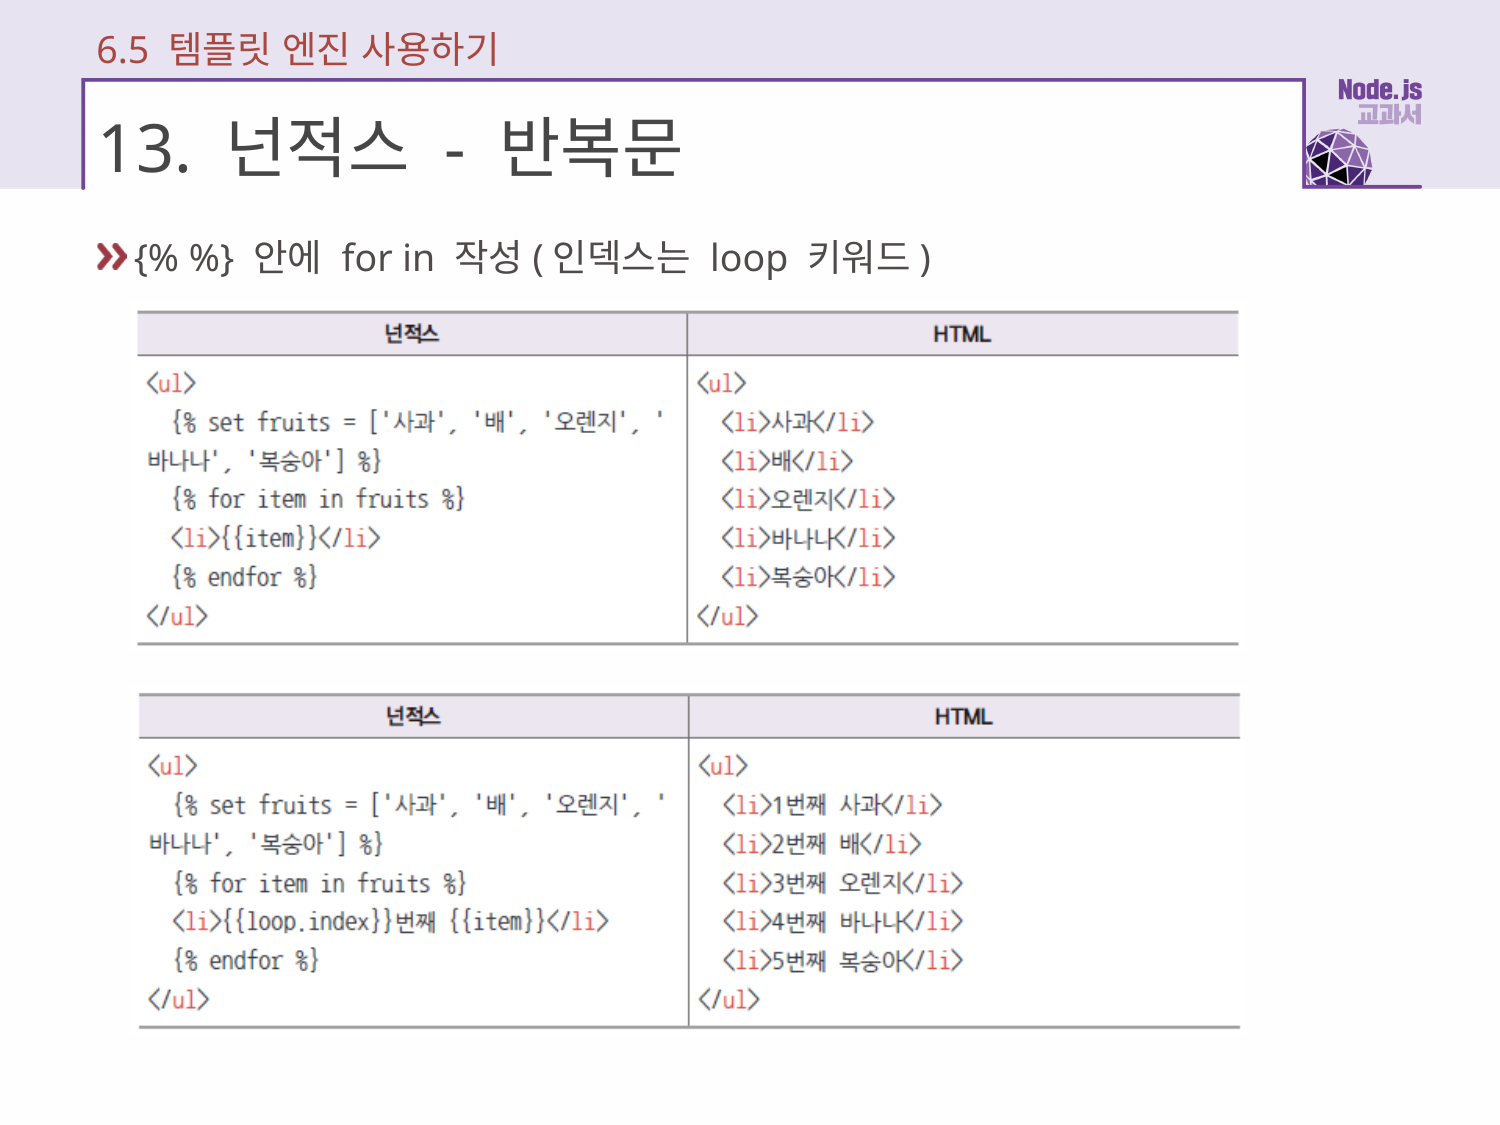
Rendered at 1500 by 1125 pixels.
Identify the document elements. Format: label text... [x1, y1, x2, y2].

title 13. 넌적스 - 반복문 [82, 61, 1413, 193]
list {% %} 안에 for in 작성(인덱스는 loop 키워드) [81, 222, 1431, 1111]
picture [0, 0, 1500, 1125]
text_box 6.5 템플릿 엔진 사용하기 [81, 14, 807, 62]
